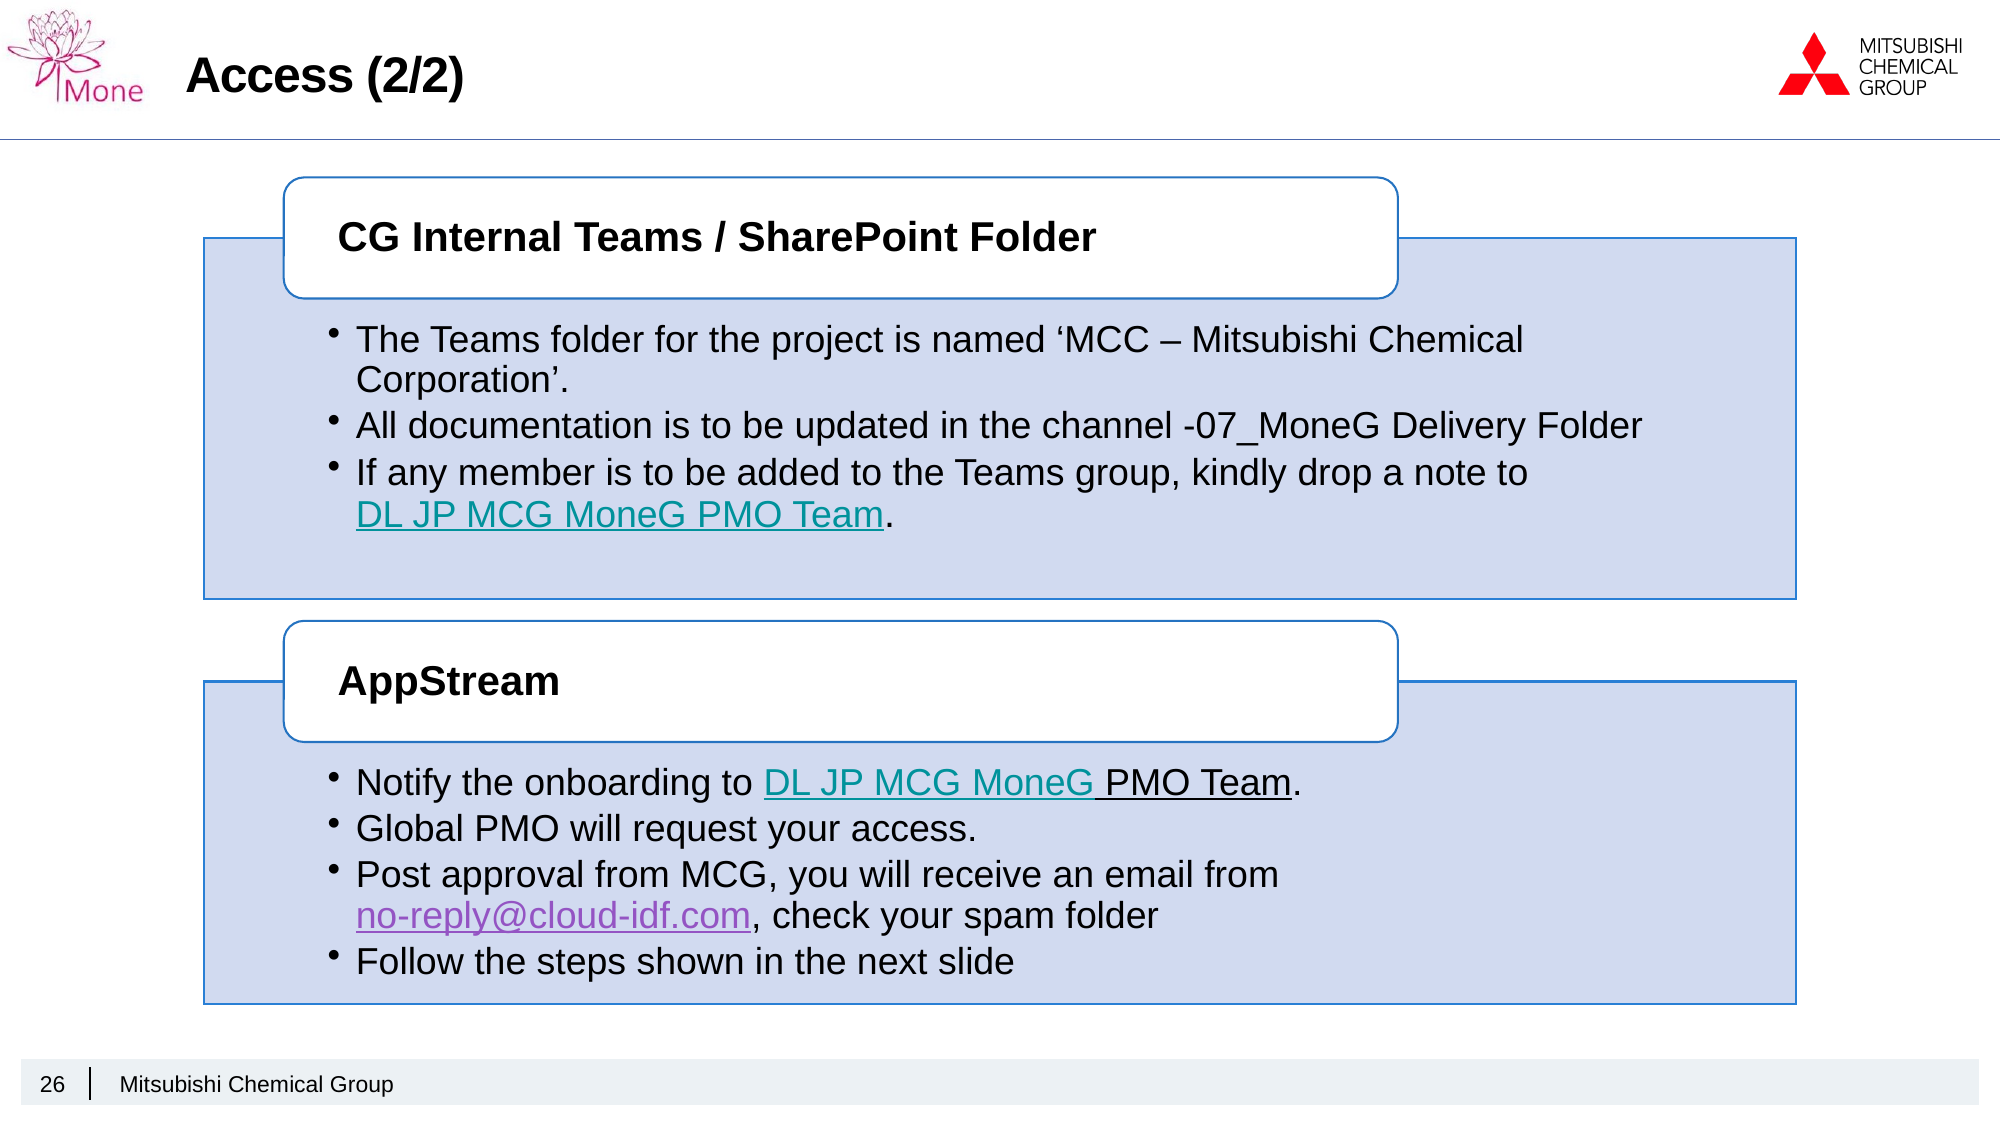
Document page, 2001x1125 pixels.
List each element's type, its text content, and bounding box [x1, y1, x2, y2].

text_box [204, 174, 1796, 1007]
picture [0, 0, 150, 116]
title Access (2/2) [155, 31, 1514, 120]
footer Mitsubishi Chemical Group [104, 1062, 836, 1102]
slide_number 26 [39, 1062, 97, 1102]
picture [1753, 10, 1990, 120]
